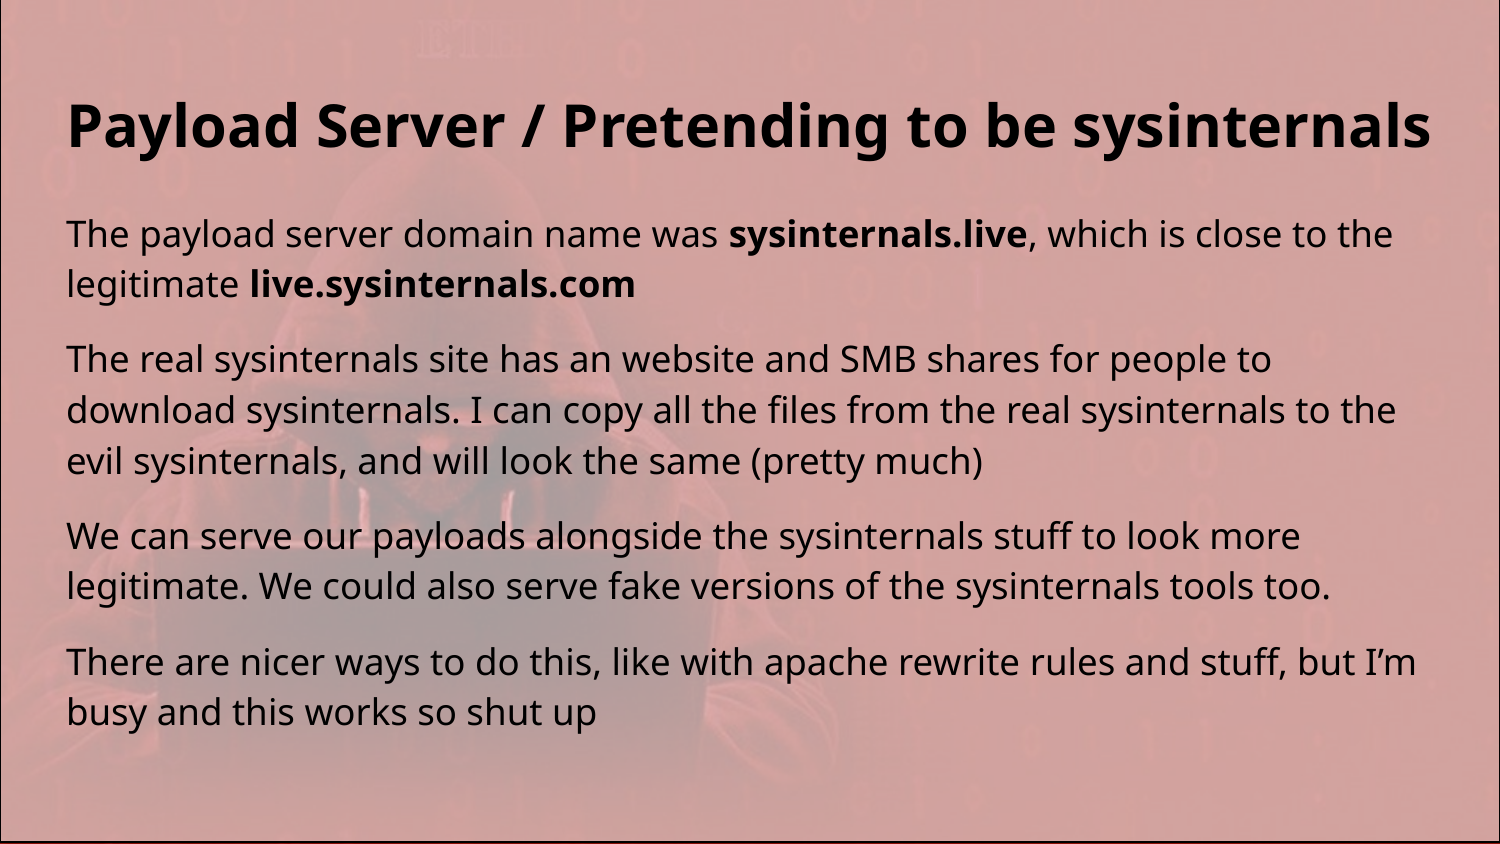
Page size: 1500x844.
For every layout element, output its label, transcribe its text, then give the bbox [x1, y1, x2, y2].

list The payload server domain name was sysinternals.live, which is close to the legitimate live.sysinternals.com The real sysinternals site has an website and SMB shares for people to download sysinternals. I can copy all the files from the real sysinternals to the evil sysinternals, and will look the same (pretty much) We can serve our payloads alongside the sysinternals stuff to look more legitimate. We could also serve fake versions of the sysinternals tools too. There are nicer ways to do this, like with apache rewrite rules and stuff, but I’m busy and this works so shut up [51, 189, 1449, 750]
text_box [0, 0, 1500, 843]
title Payload Server / Pretending to be sysinternals [51, 72, 1449, 176]
